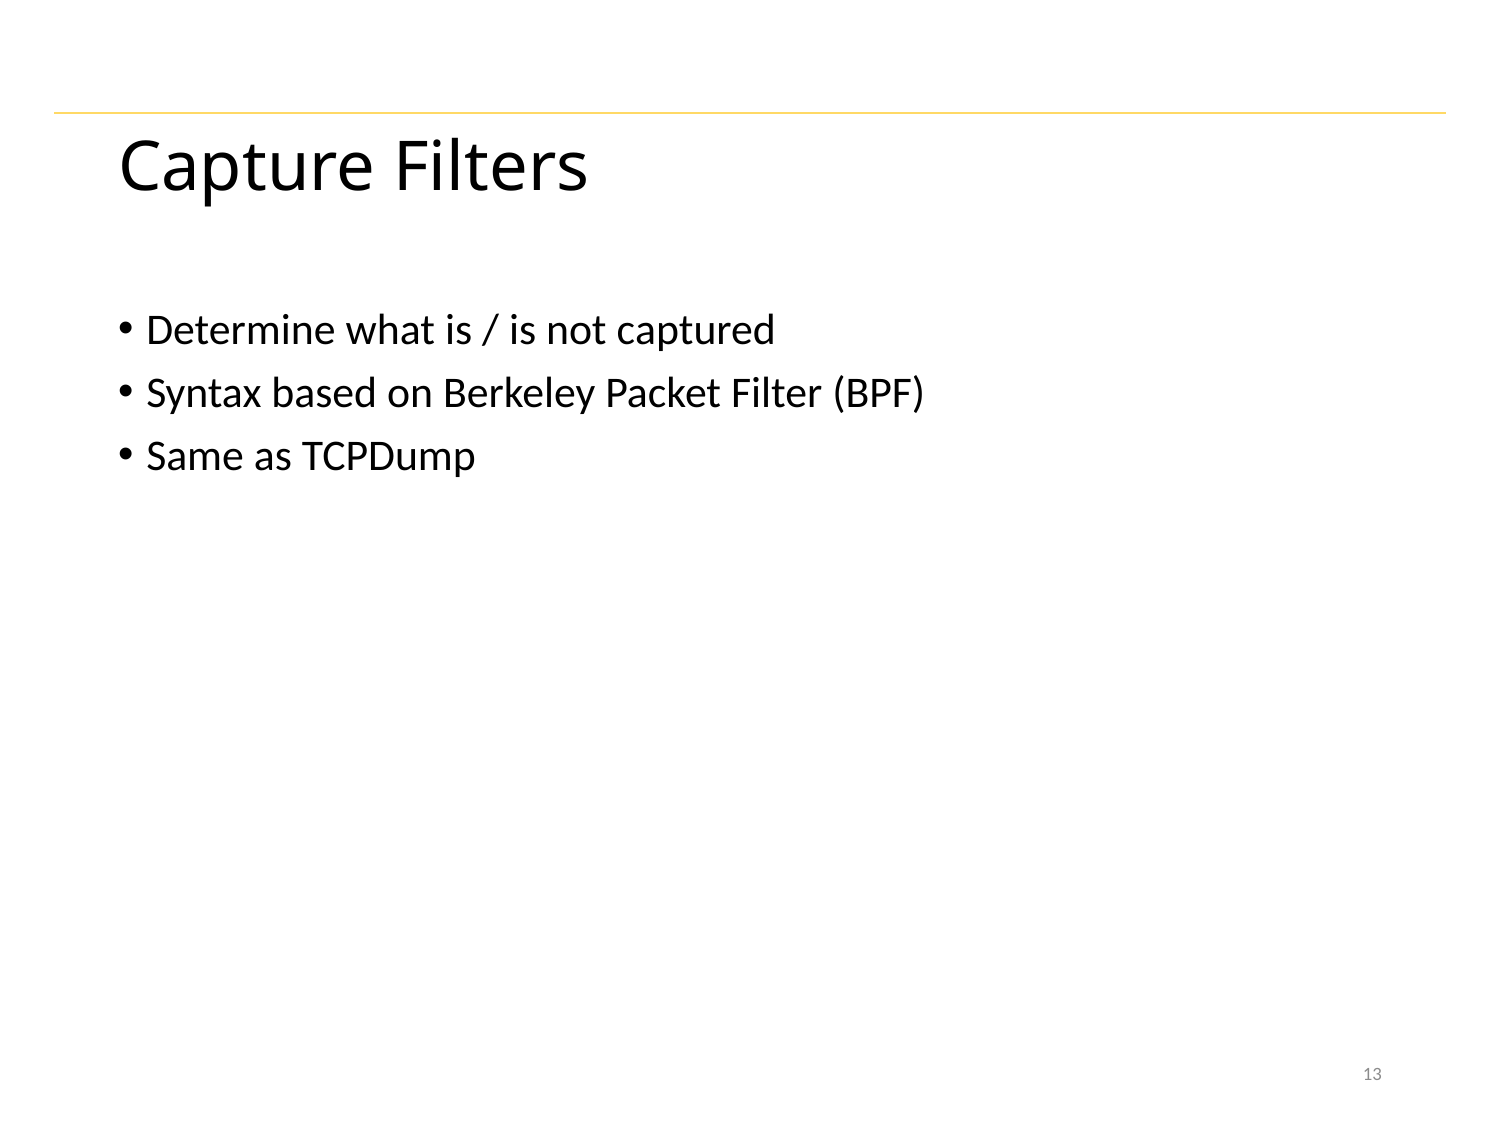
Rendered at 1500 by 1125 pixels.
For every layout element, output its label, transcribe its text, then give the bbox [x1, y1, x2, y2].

slide_number 13 [1059, 1042, 1397, 1103]
title Capture Filters [103, 59, 1397, 278]
list Determine what is / is not captured Syntax based on Berkeley Packet Filter (BPF) Same as TCPDump [103, 299, 1397, 1014]
